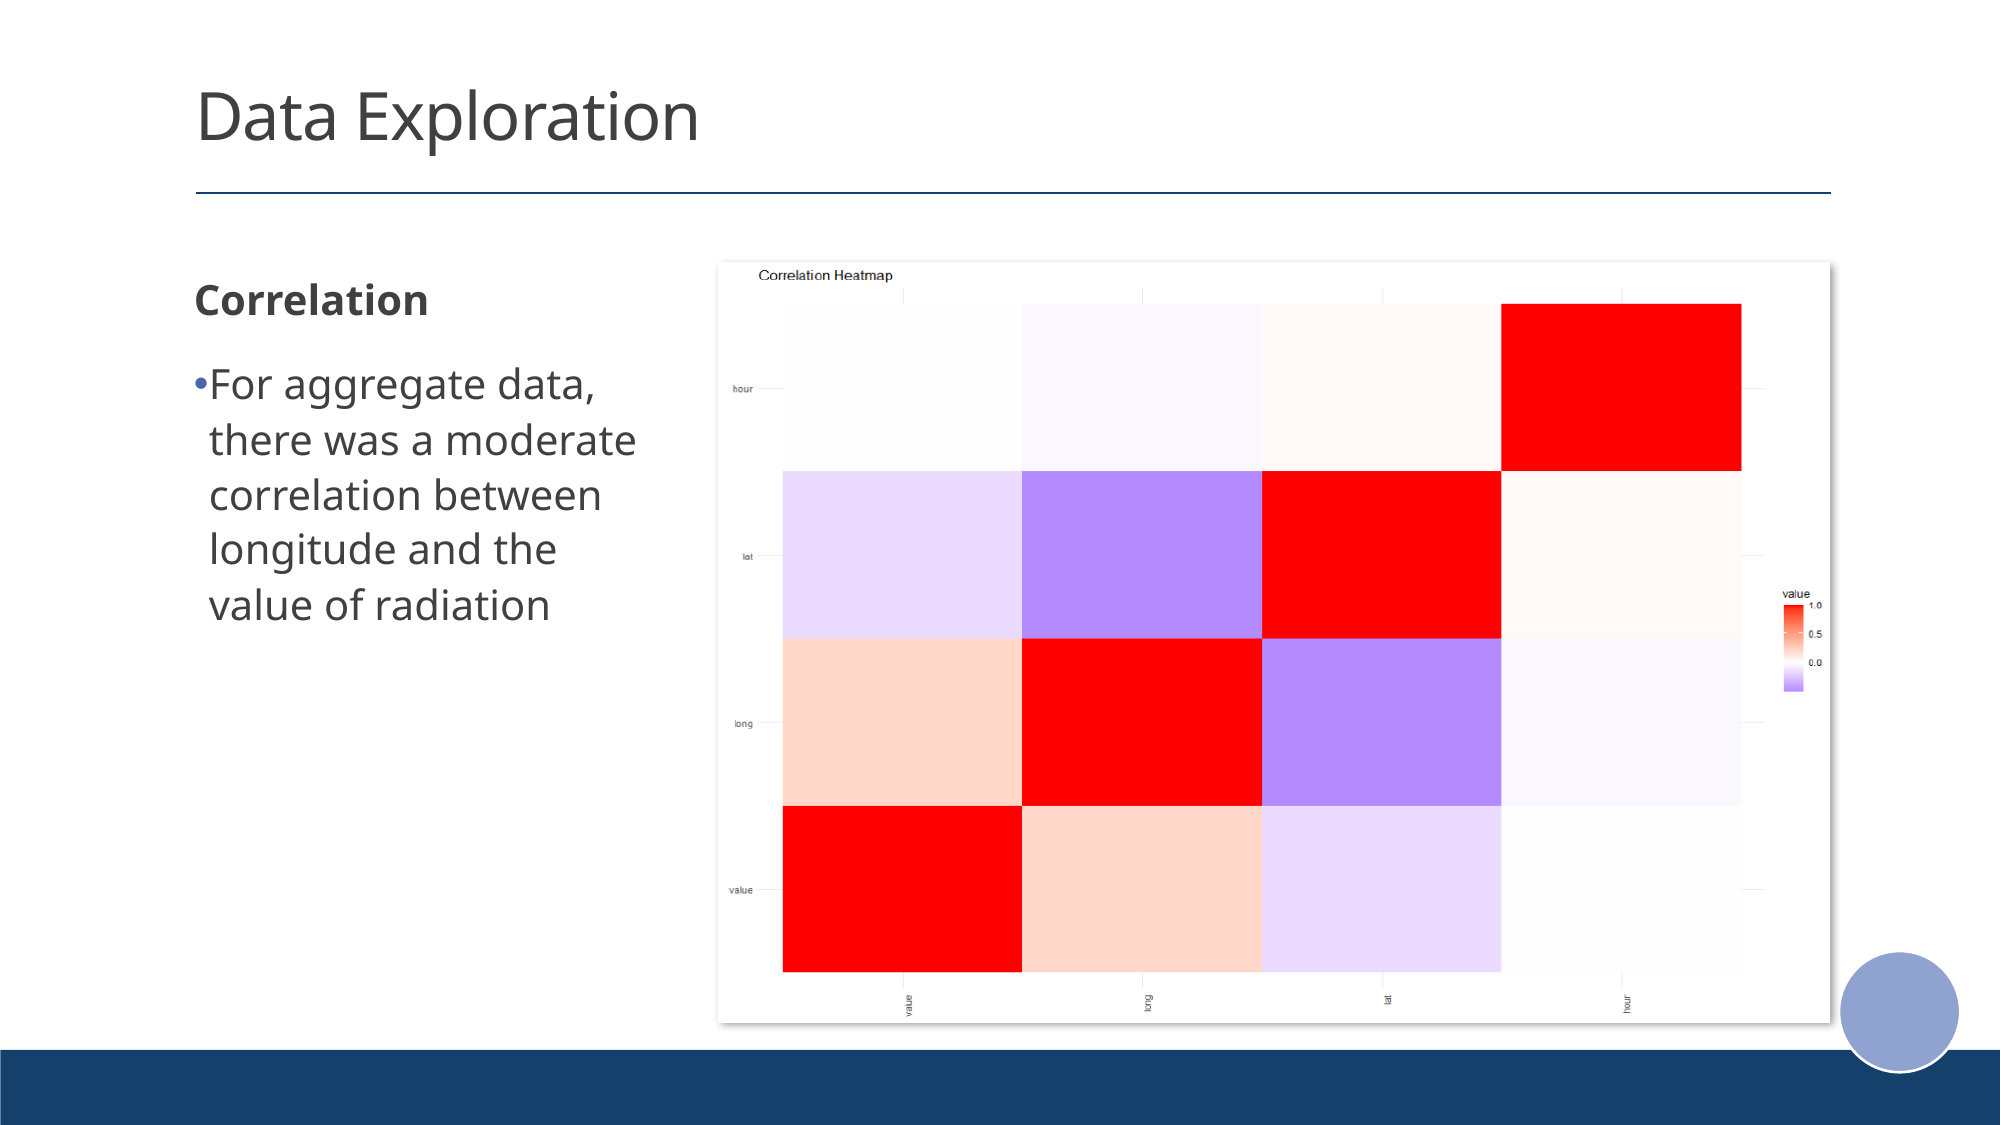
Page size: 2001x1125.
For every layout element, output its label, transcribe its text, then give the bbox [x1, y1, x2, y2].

list Correlation For aggregate data, there was a moderate correlation between longitude and the value of radiation [193, 261, 668, 980]
text_box [1839, 949, 1962, 1074]
picture [717, 261, 1831, 1024]
title Data Exploration [180, 47, 1830, 163]
